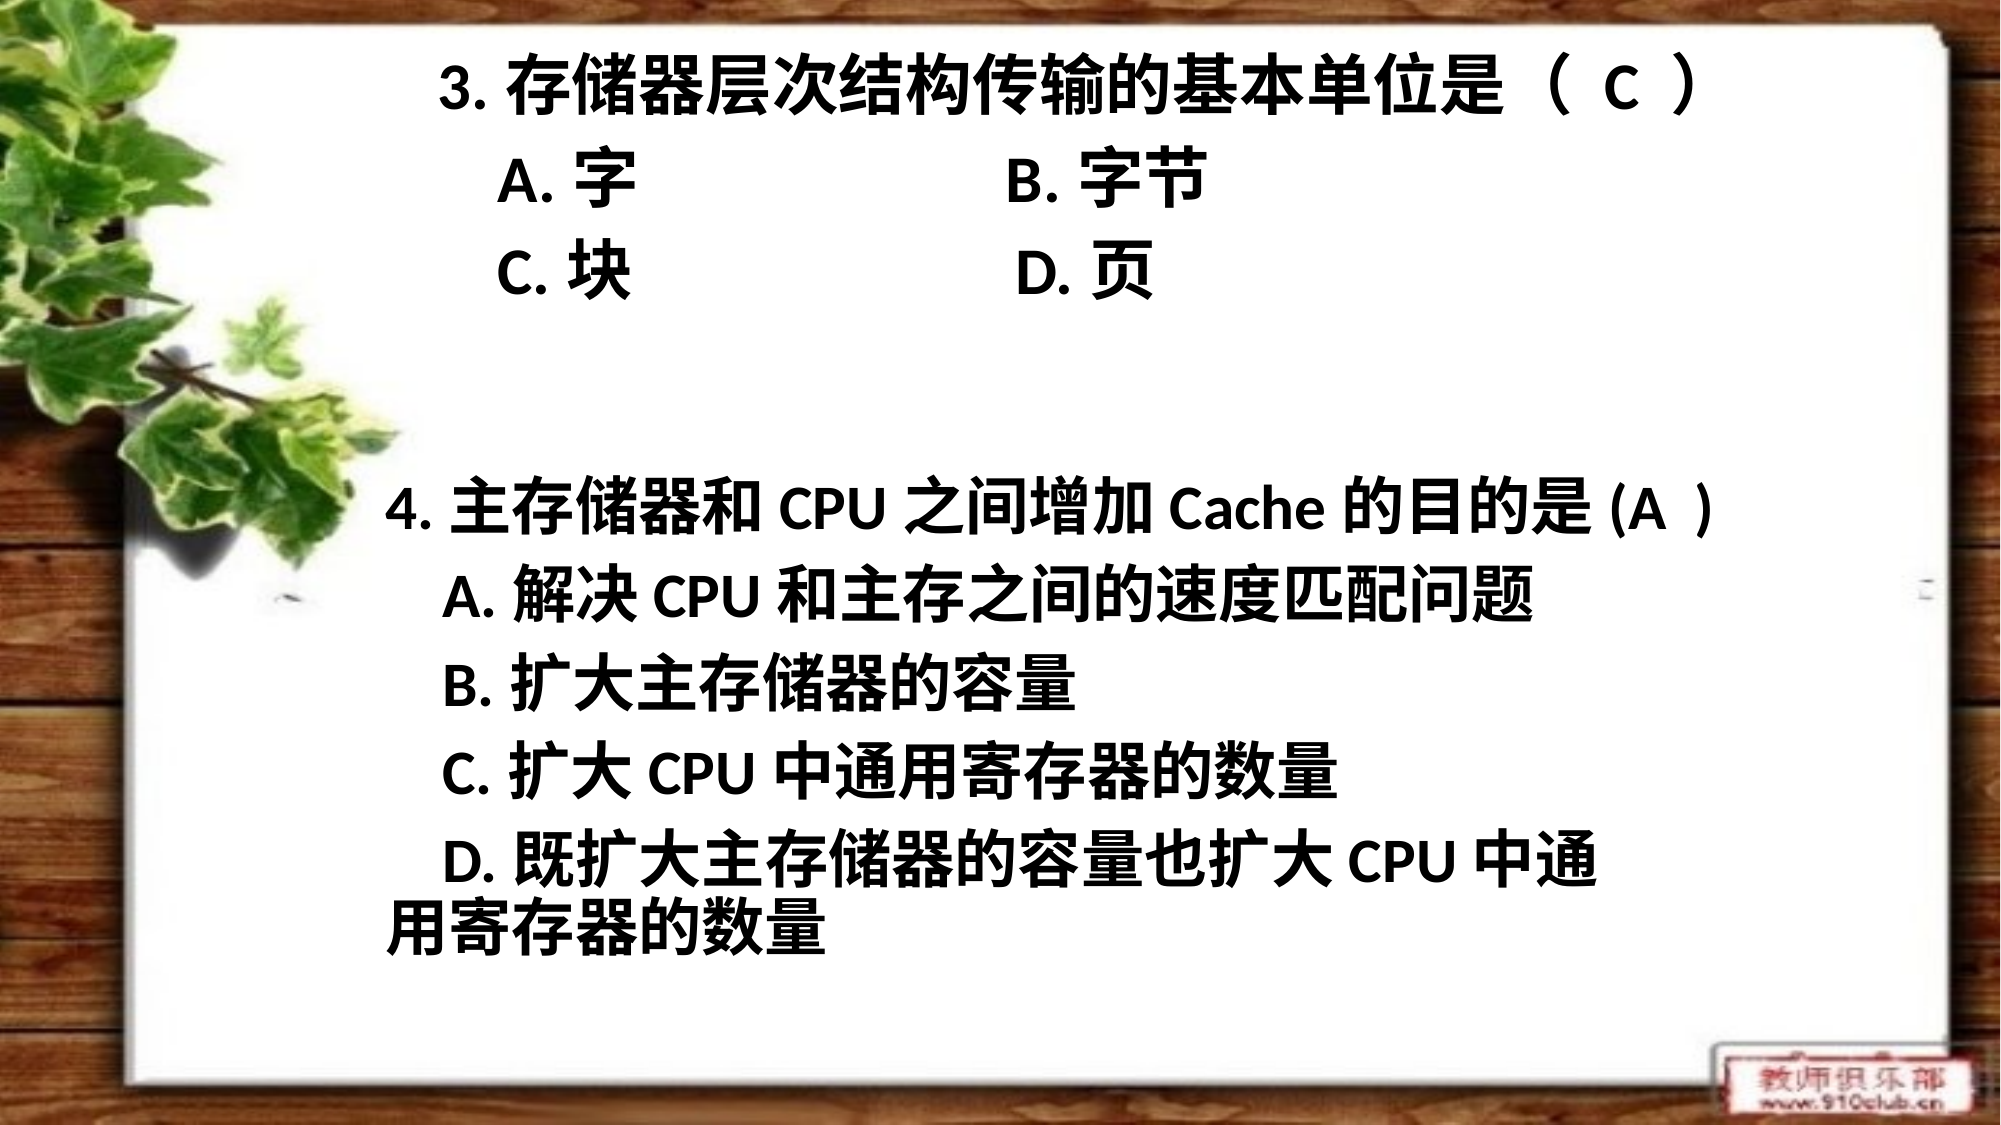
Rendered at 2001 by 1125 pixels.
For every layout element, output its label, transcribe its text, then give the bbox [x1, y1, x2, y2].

subtitle 3.存储器层次结构传输的基本单位是（ C ） A.字 B.字节 C.块 D.页 [272, 44, 1865, 467]
text_box 4.主存储器和CPU之间增加Cache的目的是(A ) A.解决CPU和主存之间的速度匹配问题 B.扩大主存储器的容量 C.扩大CPU中通用寄存器的数量 D.既扩大主存储器的容量也扩大CPU中通 用寄存器的数量 [227, 467, 1925, 975]
picture [0, 0, 2001, 1125]
